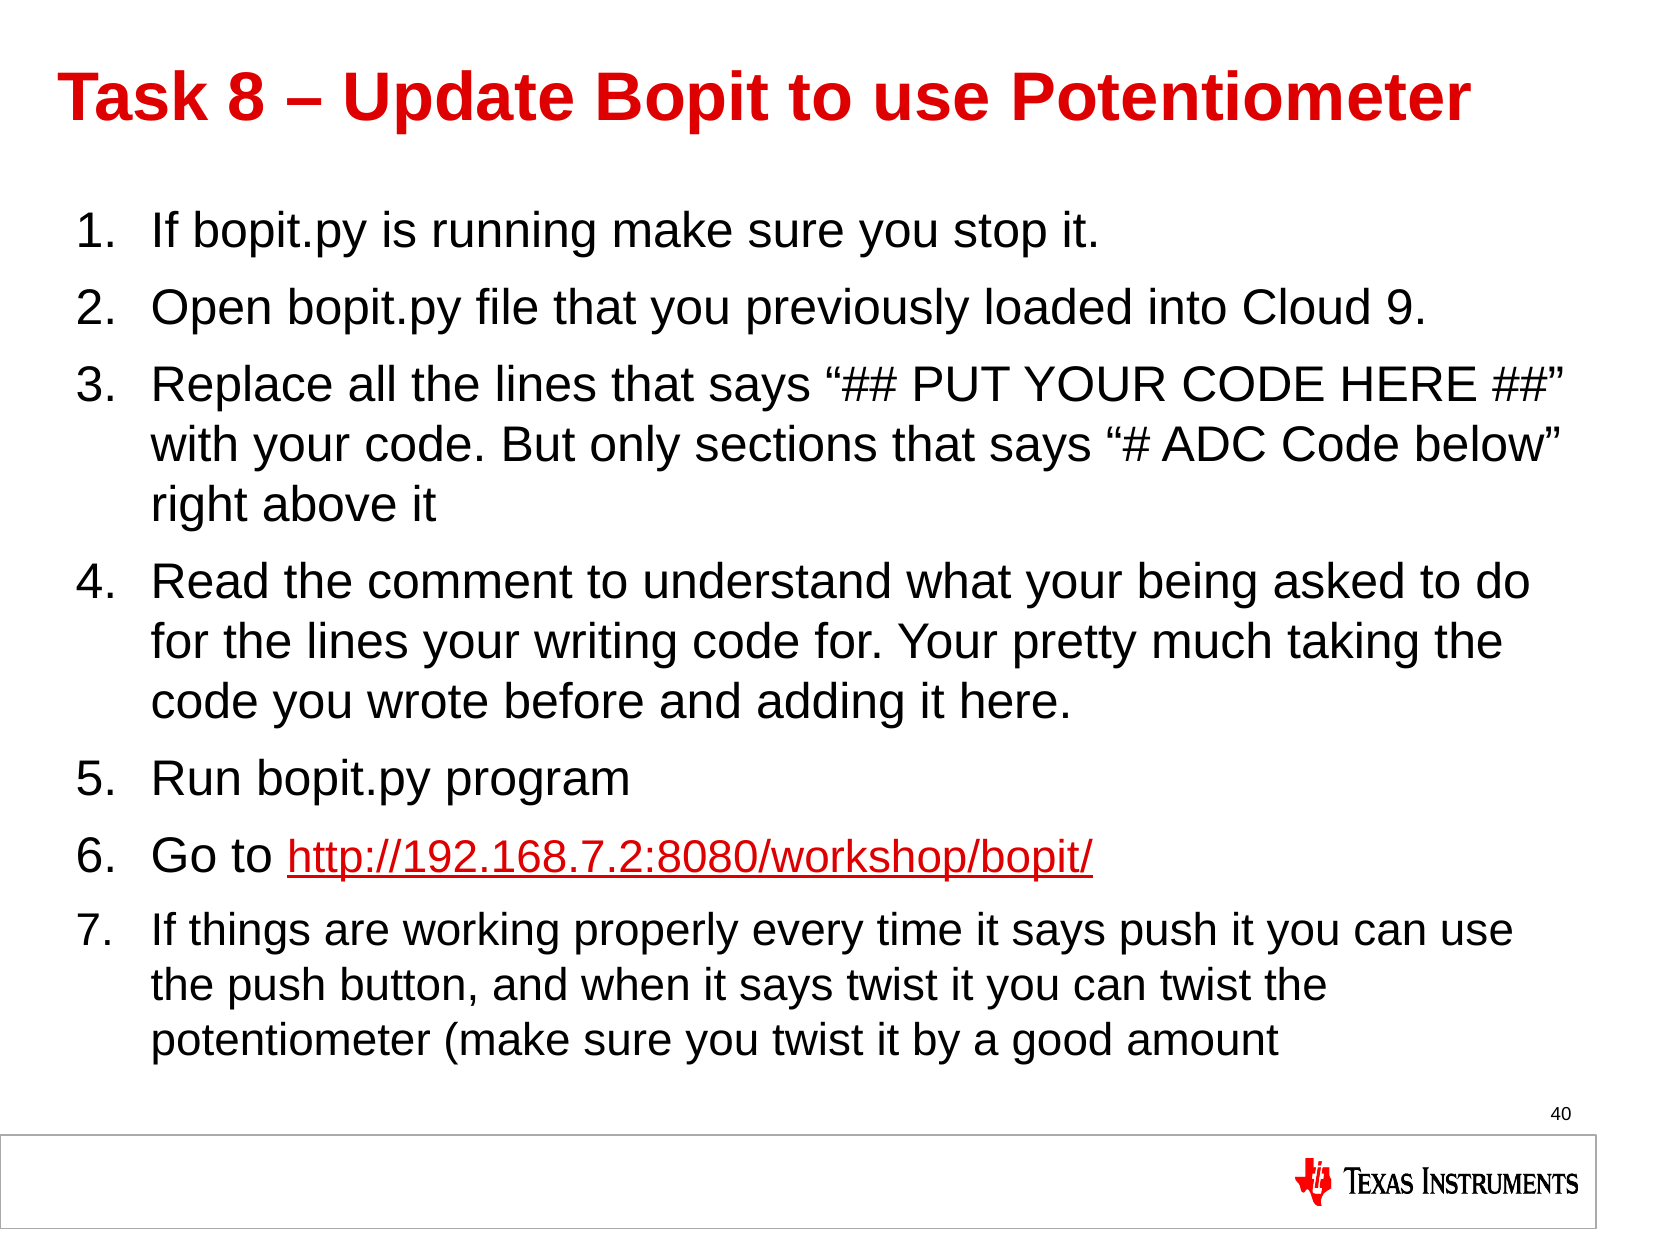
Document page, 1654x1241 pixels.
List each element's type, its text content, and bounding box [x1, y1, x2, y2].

slide_number 40 [1200, 1093, 1588, 1132]
title Task 8 – Update Bopit to use Potentiometer [41, 25, 1572, 174]
list If bopit.py is running make sure you stop it. Open bopit.py file that you previously loaded into Cloud 9. Replace all the lines that says “## PUT YOUR CODE HERE ##” with your code. But only sections that says “# ADC Code below” right above it Read the comment to understand what your being asked to do for the lines your writing code for. Your pretty much taking the code you wrote before and adding it here. Run bopit.py program Go to http://192.168.7.2:8080/workshop/bopit/ If things are working properly every time it says push it you can use the push button, and when it says twist it you can twist the potentiometer (make sure you twist it by a good amount [60, 189, 1592, 1085]
picture [1295, 1158, 1578, 1206]
